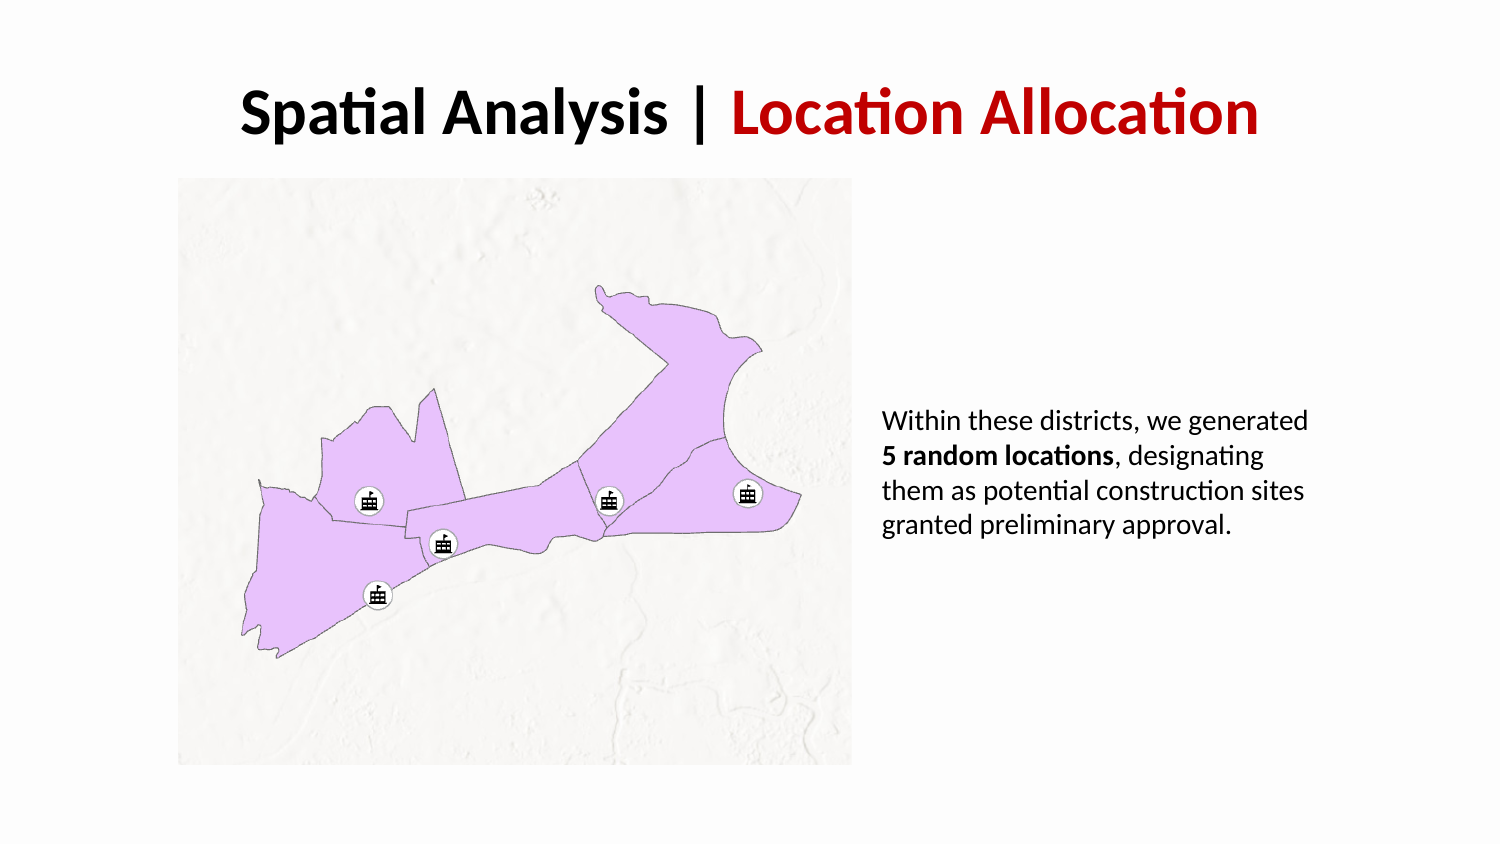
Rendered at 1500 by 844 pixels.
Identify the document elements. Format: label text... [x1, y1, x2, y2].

text_box Spatial Analysis | Location Allocation [117, 48, 1384, 167]
picture [177, 178, 852, 766]
text_box Within these districts, we generated 5 random locations, designating them as potential construction sites granted preliminary approval. [866, 393, 1345, 549]
